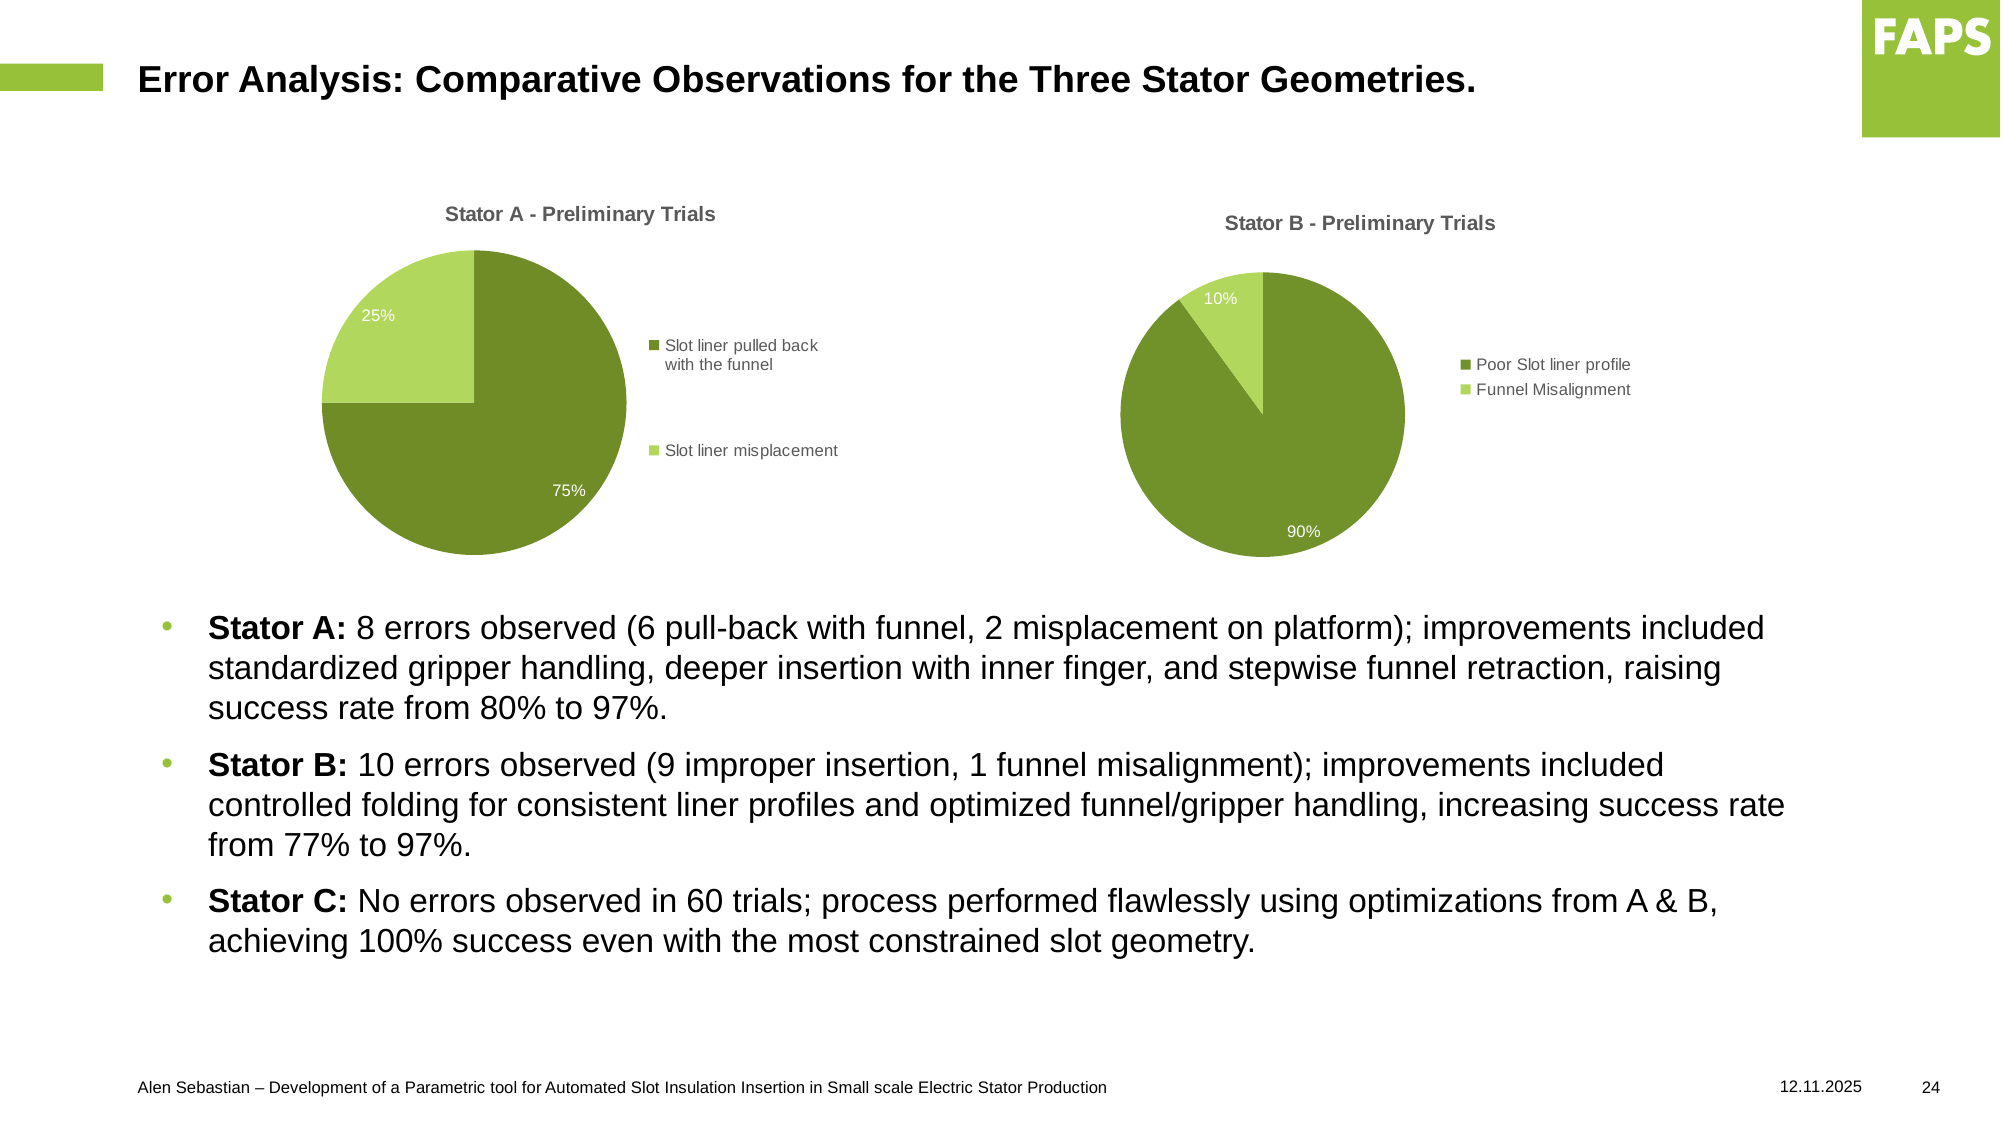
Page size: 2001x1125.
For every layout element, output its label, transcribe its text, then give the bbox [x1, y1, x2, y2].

text_box Stator A: 8 errors observed (6 pull-back with funnel, 2 misplacement on platform); improvements included standardized gripper handling, deeper insertion with inner finger, and stepwise funnel retraction, raising success rate from 80% to 97%. Stator B: 10 errors observed (9 improper insertion, 1 funnel misalignment); improvements included controlled folding for consistent liner profiles and optimized funnel/gripper handling, increasing success rate from 77% to 97%. Stator C: No errors observed in 60 trials; process performed flawlessly using optimizations from A & B, achieving 100% success even with the most constrained slot geometry. [161, 606, 1816, 1044]
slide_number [1599, 1076, 1862, 1098]
slide_number 24 [1862, 1076, 2000, 1098]
footer Alen Sebastian – Development of a Parametric tool for Automated Slot Insulation Insertion in Small scale Electric Stator Production [137, 1076, 1599, 1098]
chart [303, 191, 859, 563]
chart [1070, 189, 1650, 565]
title Error Analysis: Comparative Observations for the Three Stator Geometries. [137, 54, 1828, 138]
